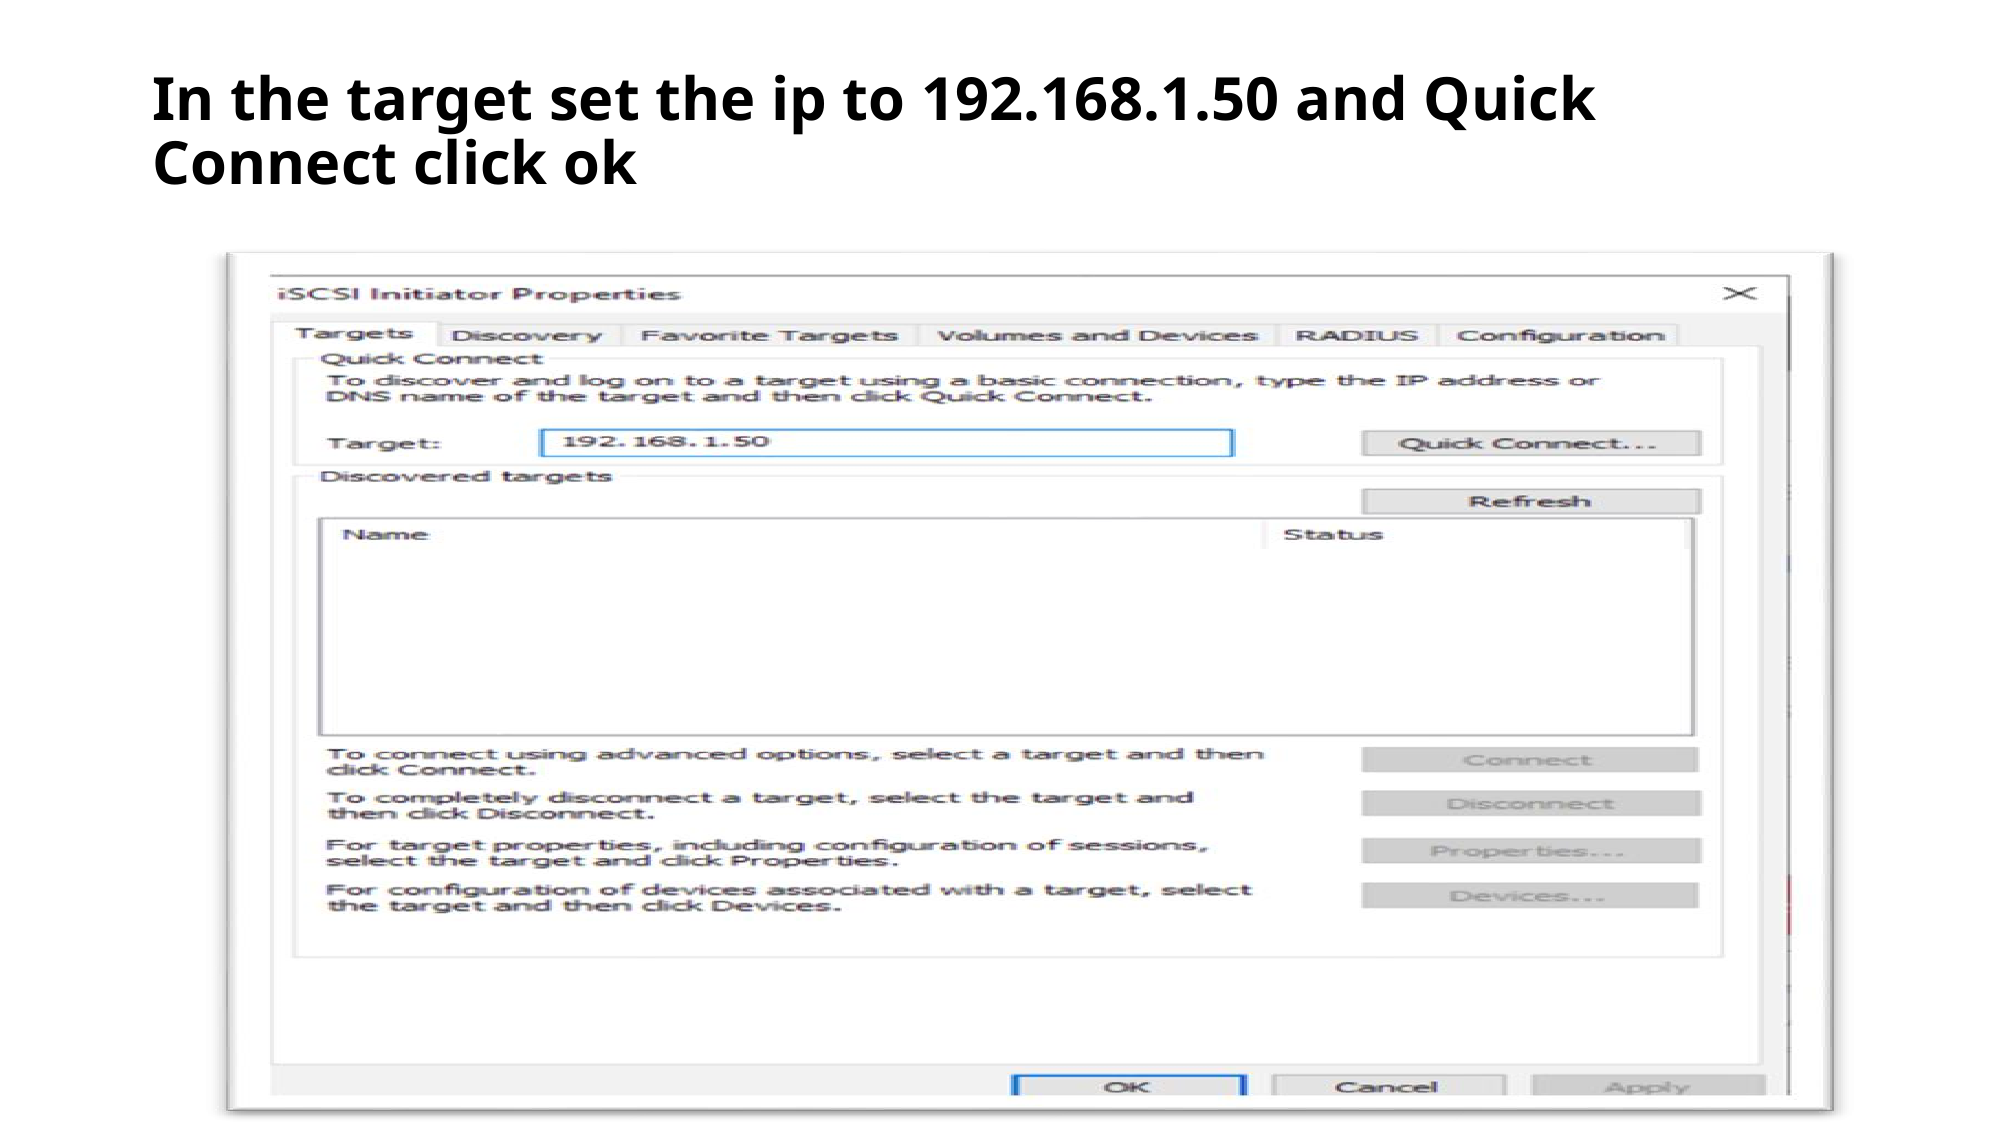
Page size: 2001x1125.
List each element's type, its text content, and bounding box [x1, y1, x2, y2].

title In the target set the ip to 192.168.1.50 and Quick Connect click ok [137, 59, 1863, 278]
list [198, 244, 1863, 1125]
